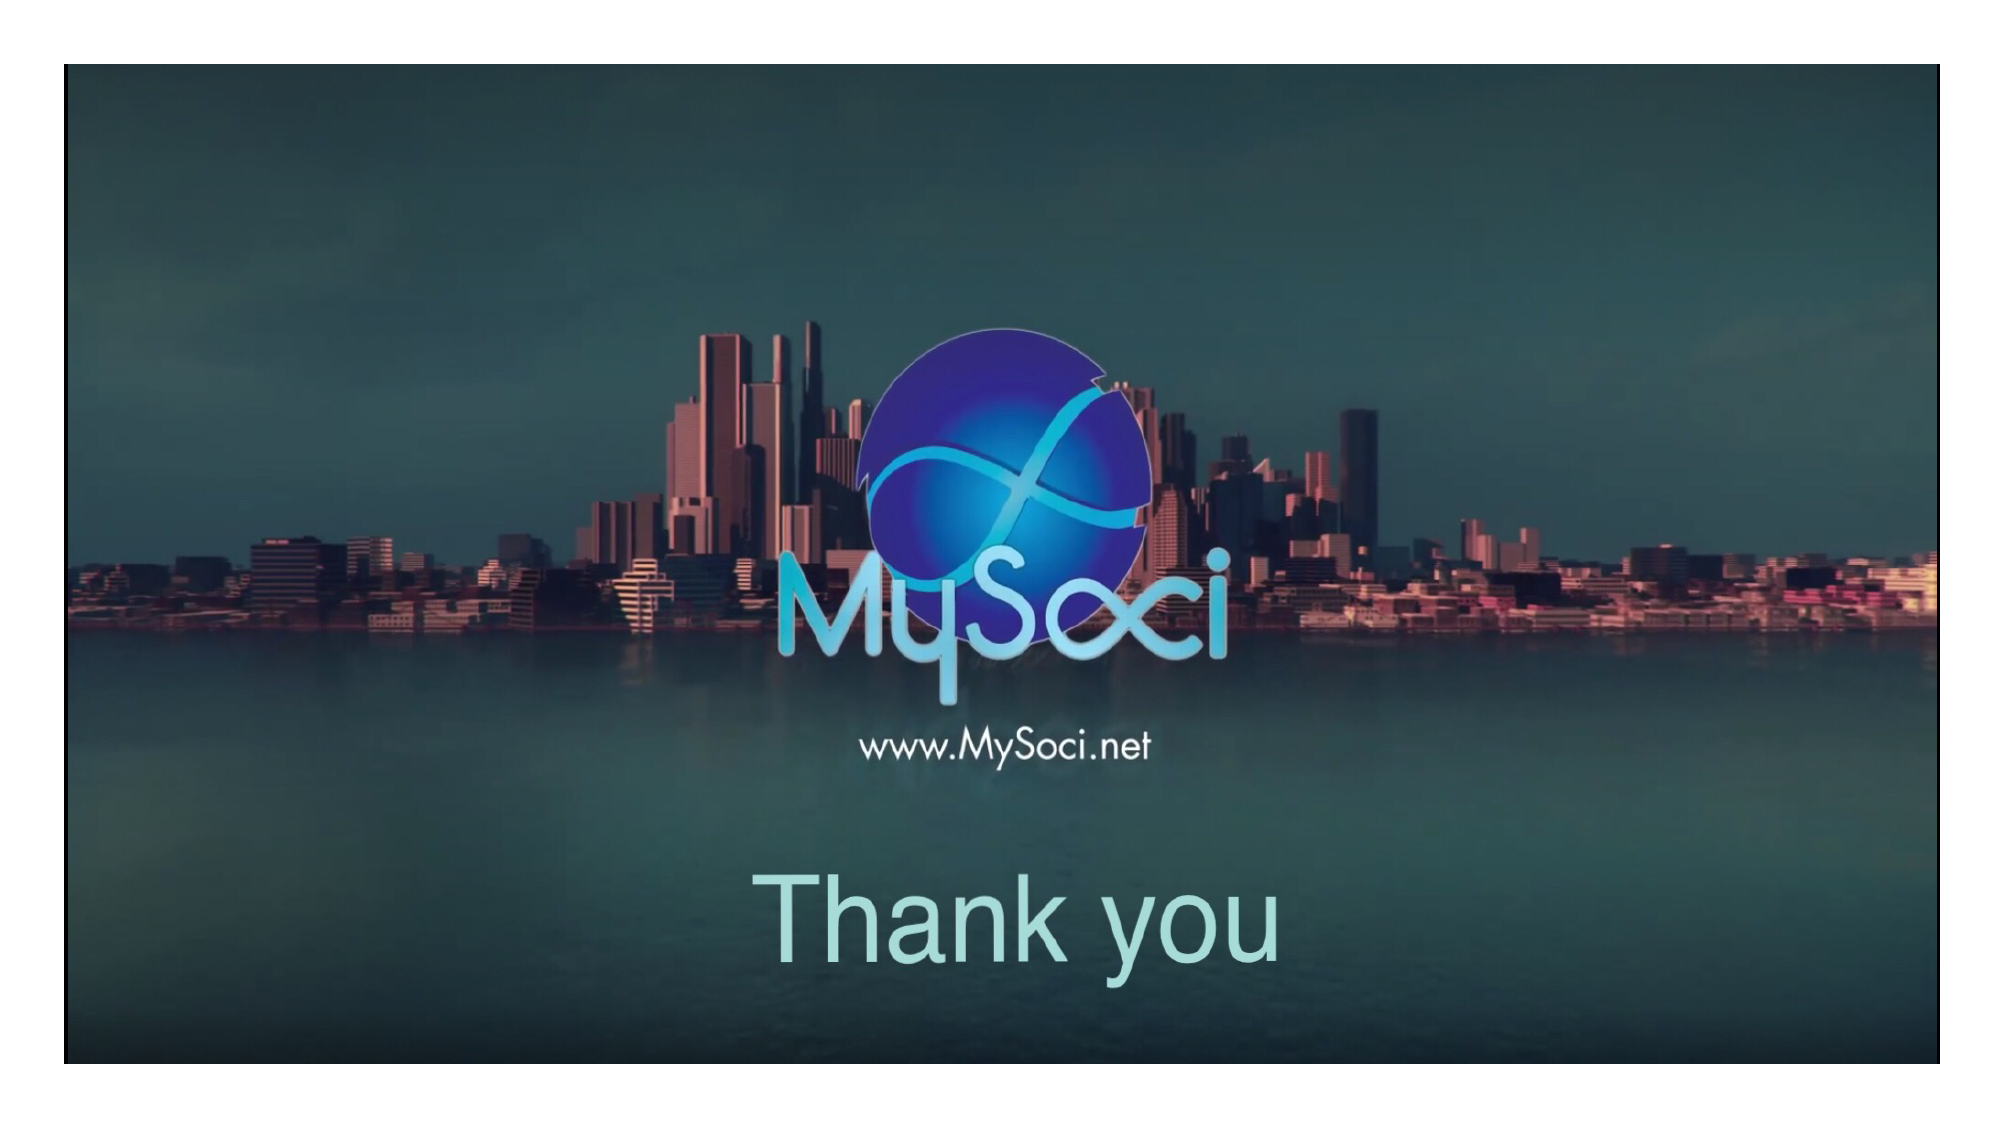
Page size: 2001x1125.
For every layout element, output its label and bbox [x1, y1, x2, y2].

picture [64, 64, 1940, 1064]
